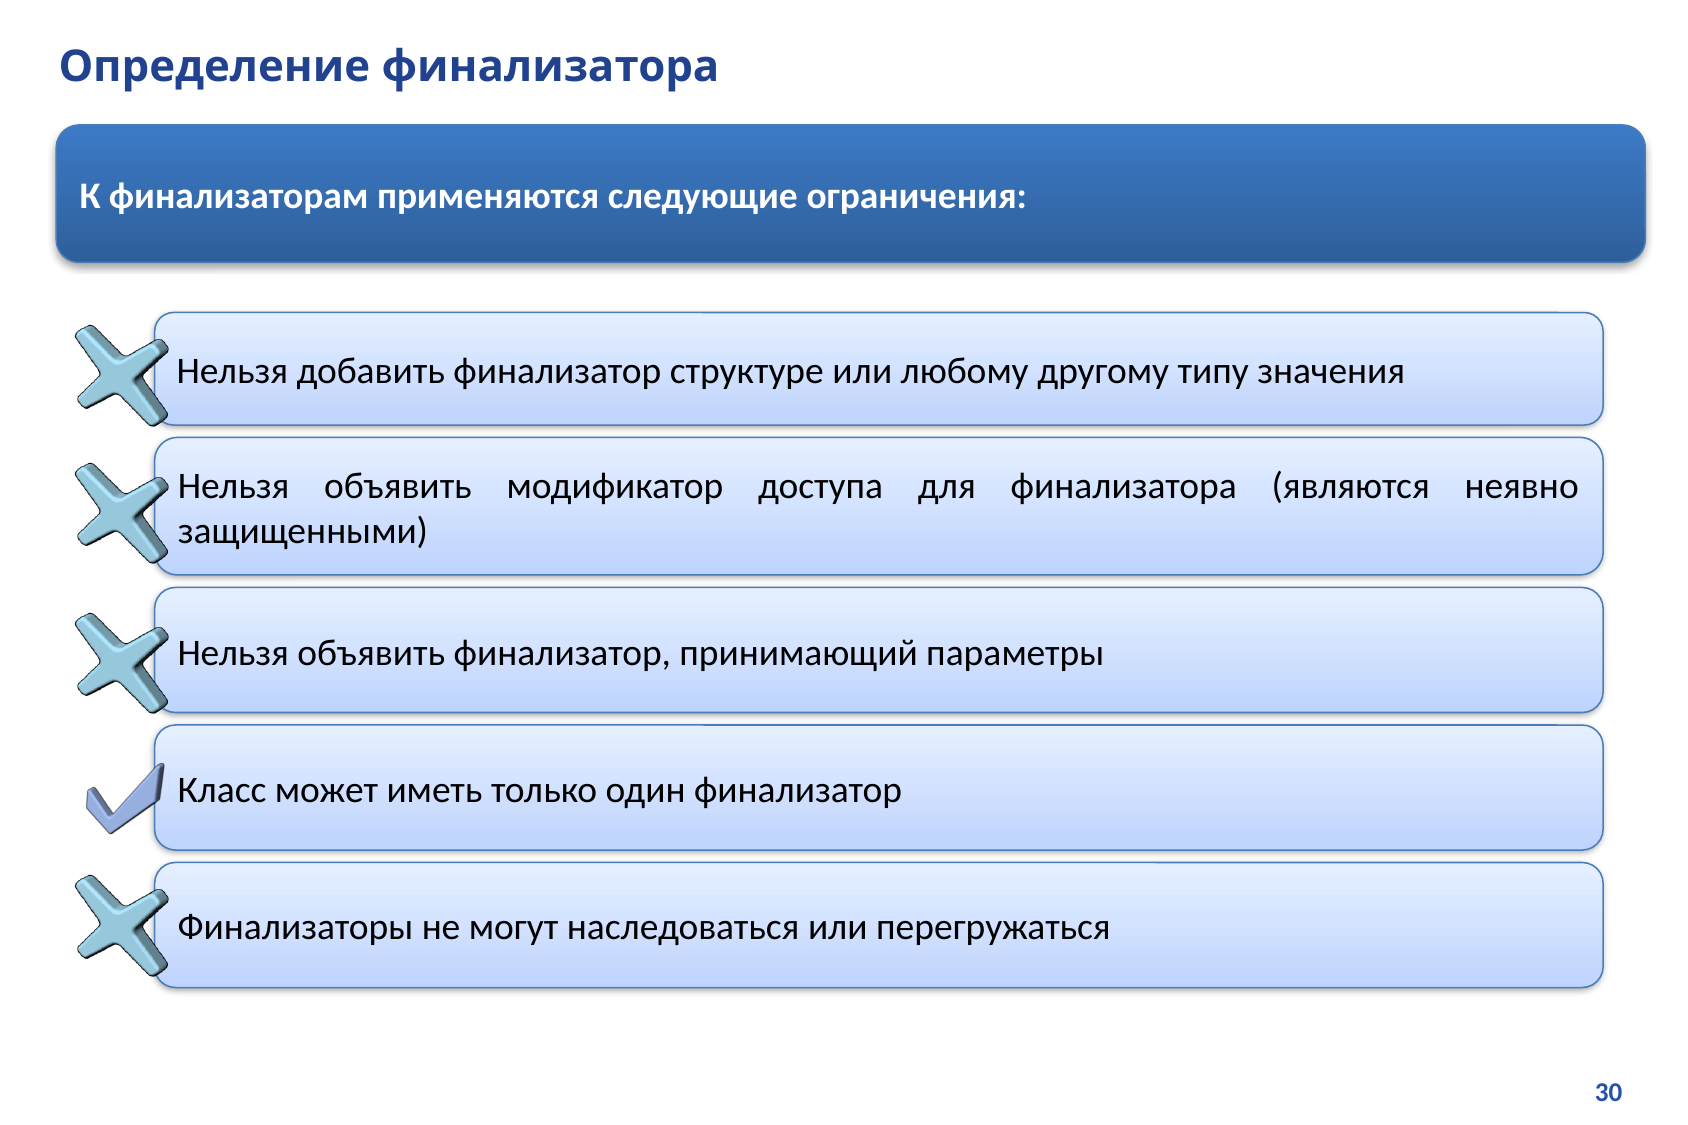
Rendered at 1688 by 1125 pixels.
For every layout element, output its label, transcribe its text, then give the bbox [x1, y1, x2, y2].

text_box К финализаторам применяются следующие ограничения: [55, 124, 1647, 264]
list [85, 764, 167, 834]
text_box Нельзя объявить модификатор доступа для финализатора (являются неявно защищенными) [153, 436, 1604, 576]
title Определение финализатора [41, 29, 1653, 90]
text_box Нельзя объявить финализатор, принимающий параметры [153, 586, 1604, 714]
picture [74, 874, 169, 977]
text_box Нельзя добавить финализатор структуре или любому другому типу значения [155, 311, 1604, 426]
text_box Финализаторы не могут наследоваться или перегружаться [156, 861, 1604, 989]
picture [74, 324, 169, 427]
text_box Класс может иметь только один финализатор [153, 724, 1604, 851]
picture [74, 612, 169, 715]
picture [74, 462, 169, 565]
